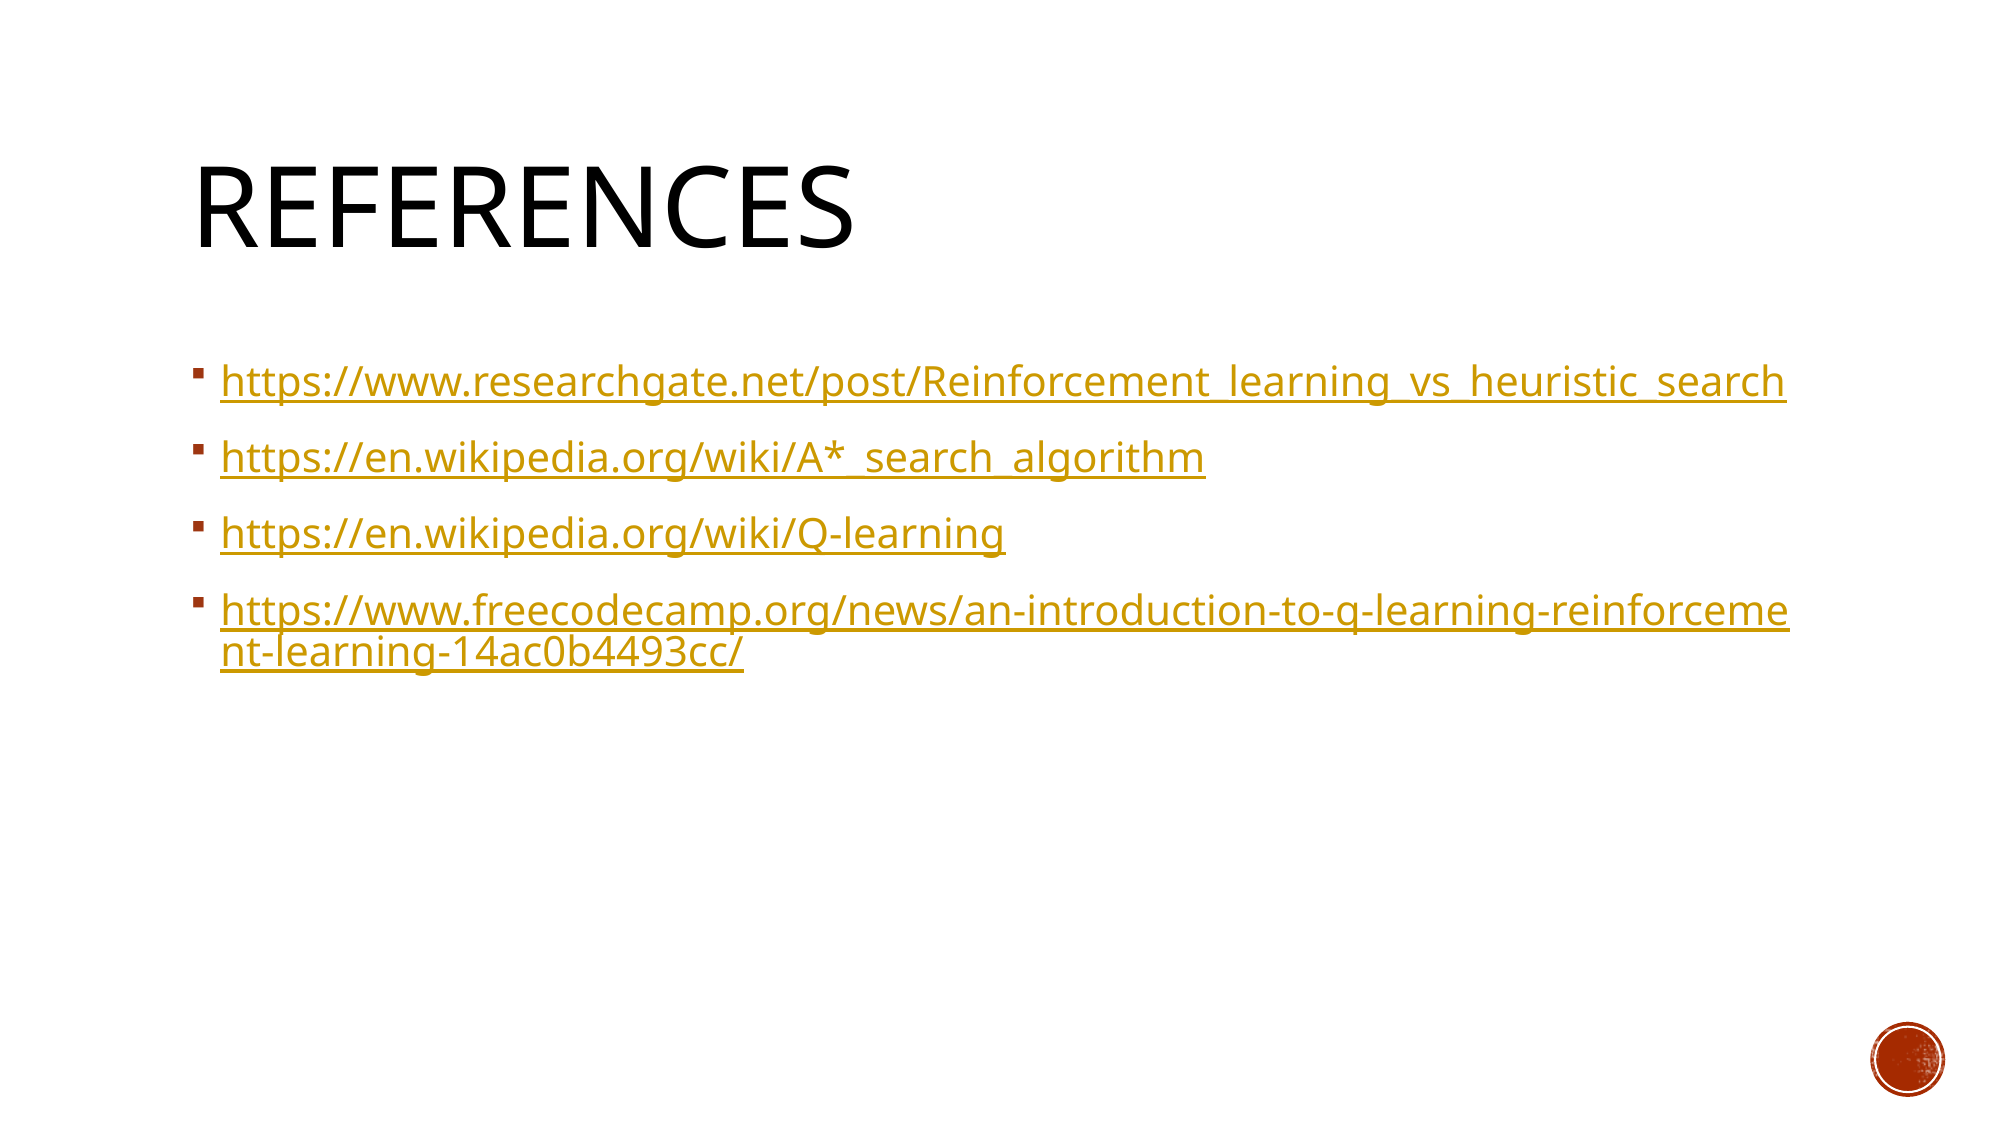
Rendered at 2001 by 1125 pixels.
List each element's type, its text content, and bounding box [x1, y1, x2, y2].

list https://www.researchgate.net/post/Reinforcement_learning_vs_heuristic_search https://en.wikipedia.org/wiki/A*_search_algorithm https://en.wikipedia.org/wiki/Q-learning https://www.freecodecamp.org/news/an-introduction-to-q-learning-reinforcement-learning-14ac0b4493cc/ [175, 348, 1826, 1013]
title References [175, 79, 1826, 344]
